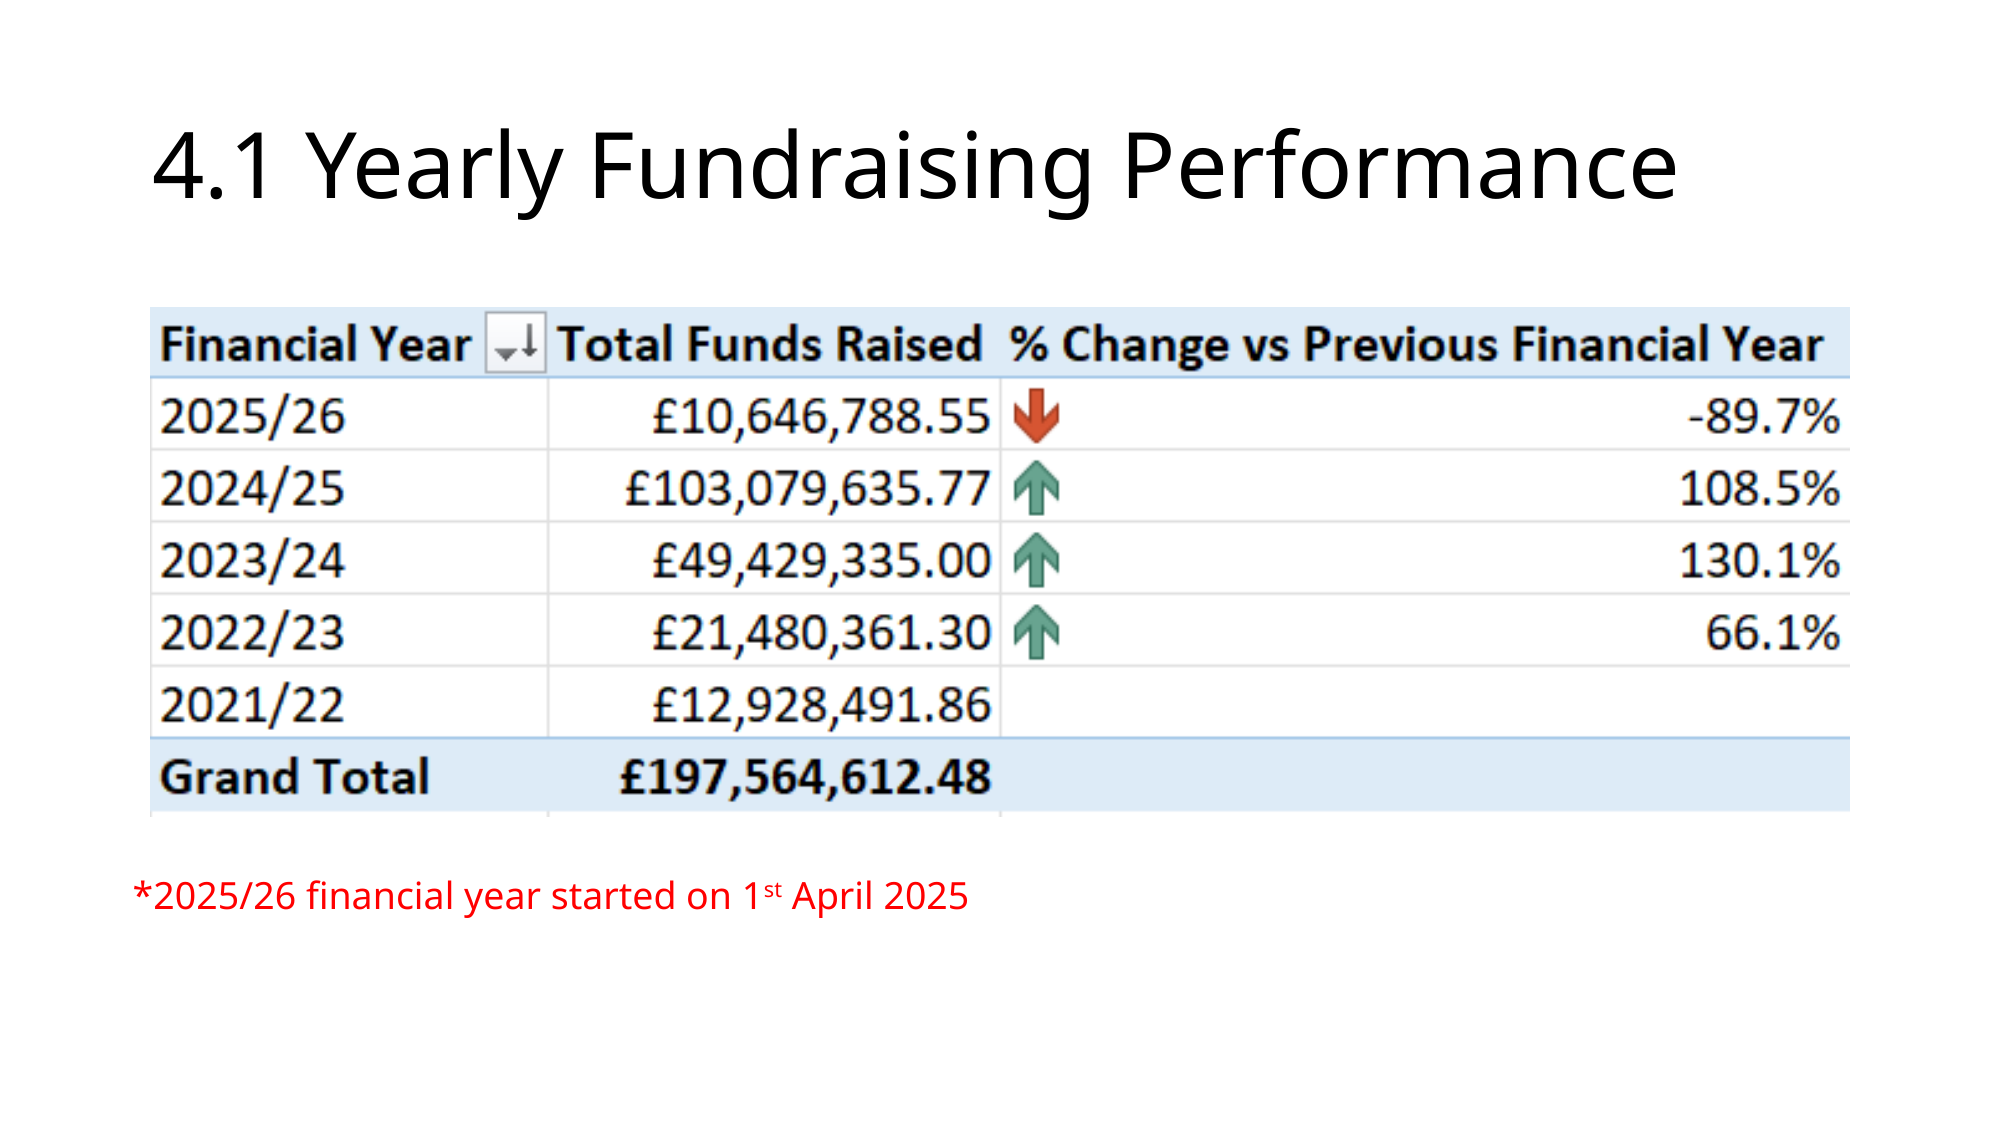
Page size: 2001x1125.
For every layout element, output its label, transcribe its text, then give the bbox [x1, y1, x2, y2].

picture [150, 307, 1850, 818]
text_box *2025/26 financial year started on 1st April 2025 [117, 864, 985, 924]
title 4.1 Yearly Fundraising Performance [137, 59, 1863, 278]
